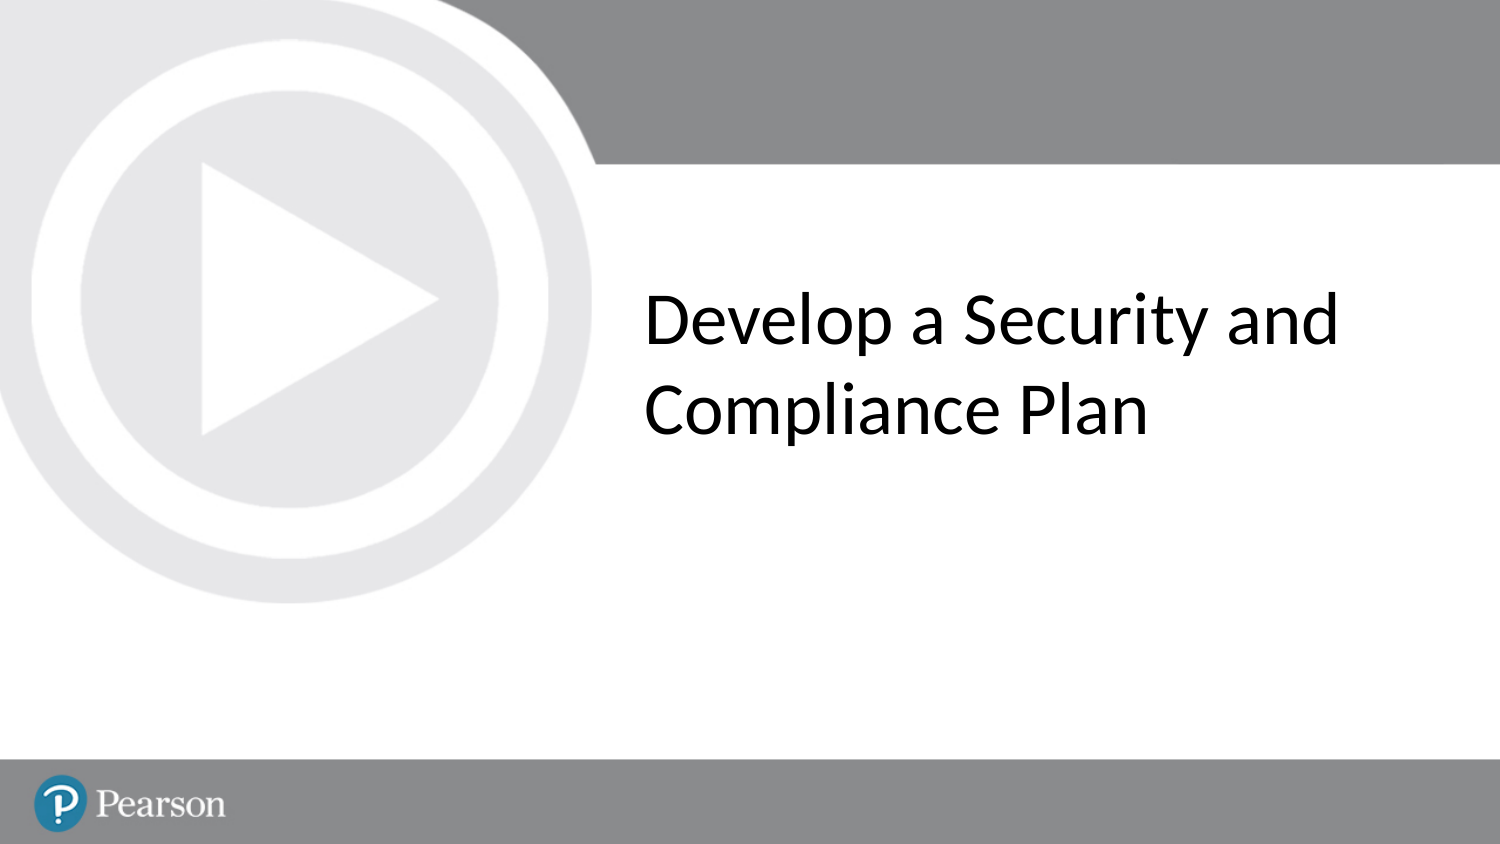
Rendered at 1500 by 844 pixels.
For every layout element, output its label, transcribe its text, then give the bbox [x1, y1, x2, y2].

picture [0, 0, 1500, 844]
title Develop a Security and Compliance Plan [629, 262, 1446, 443]
